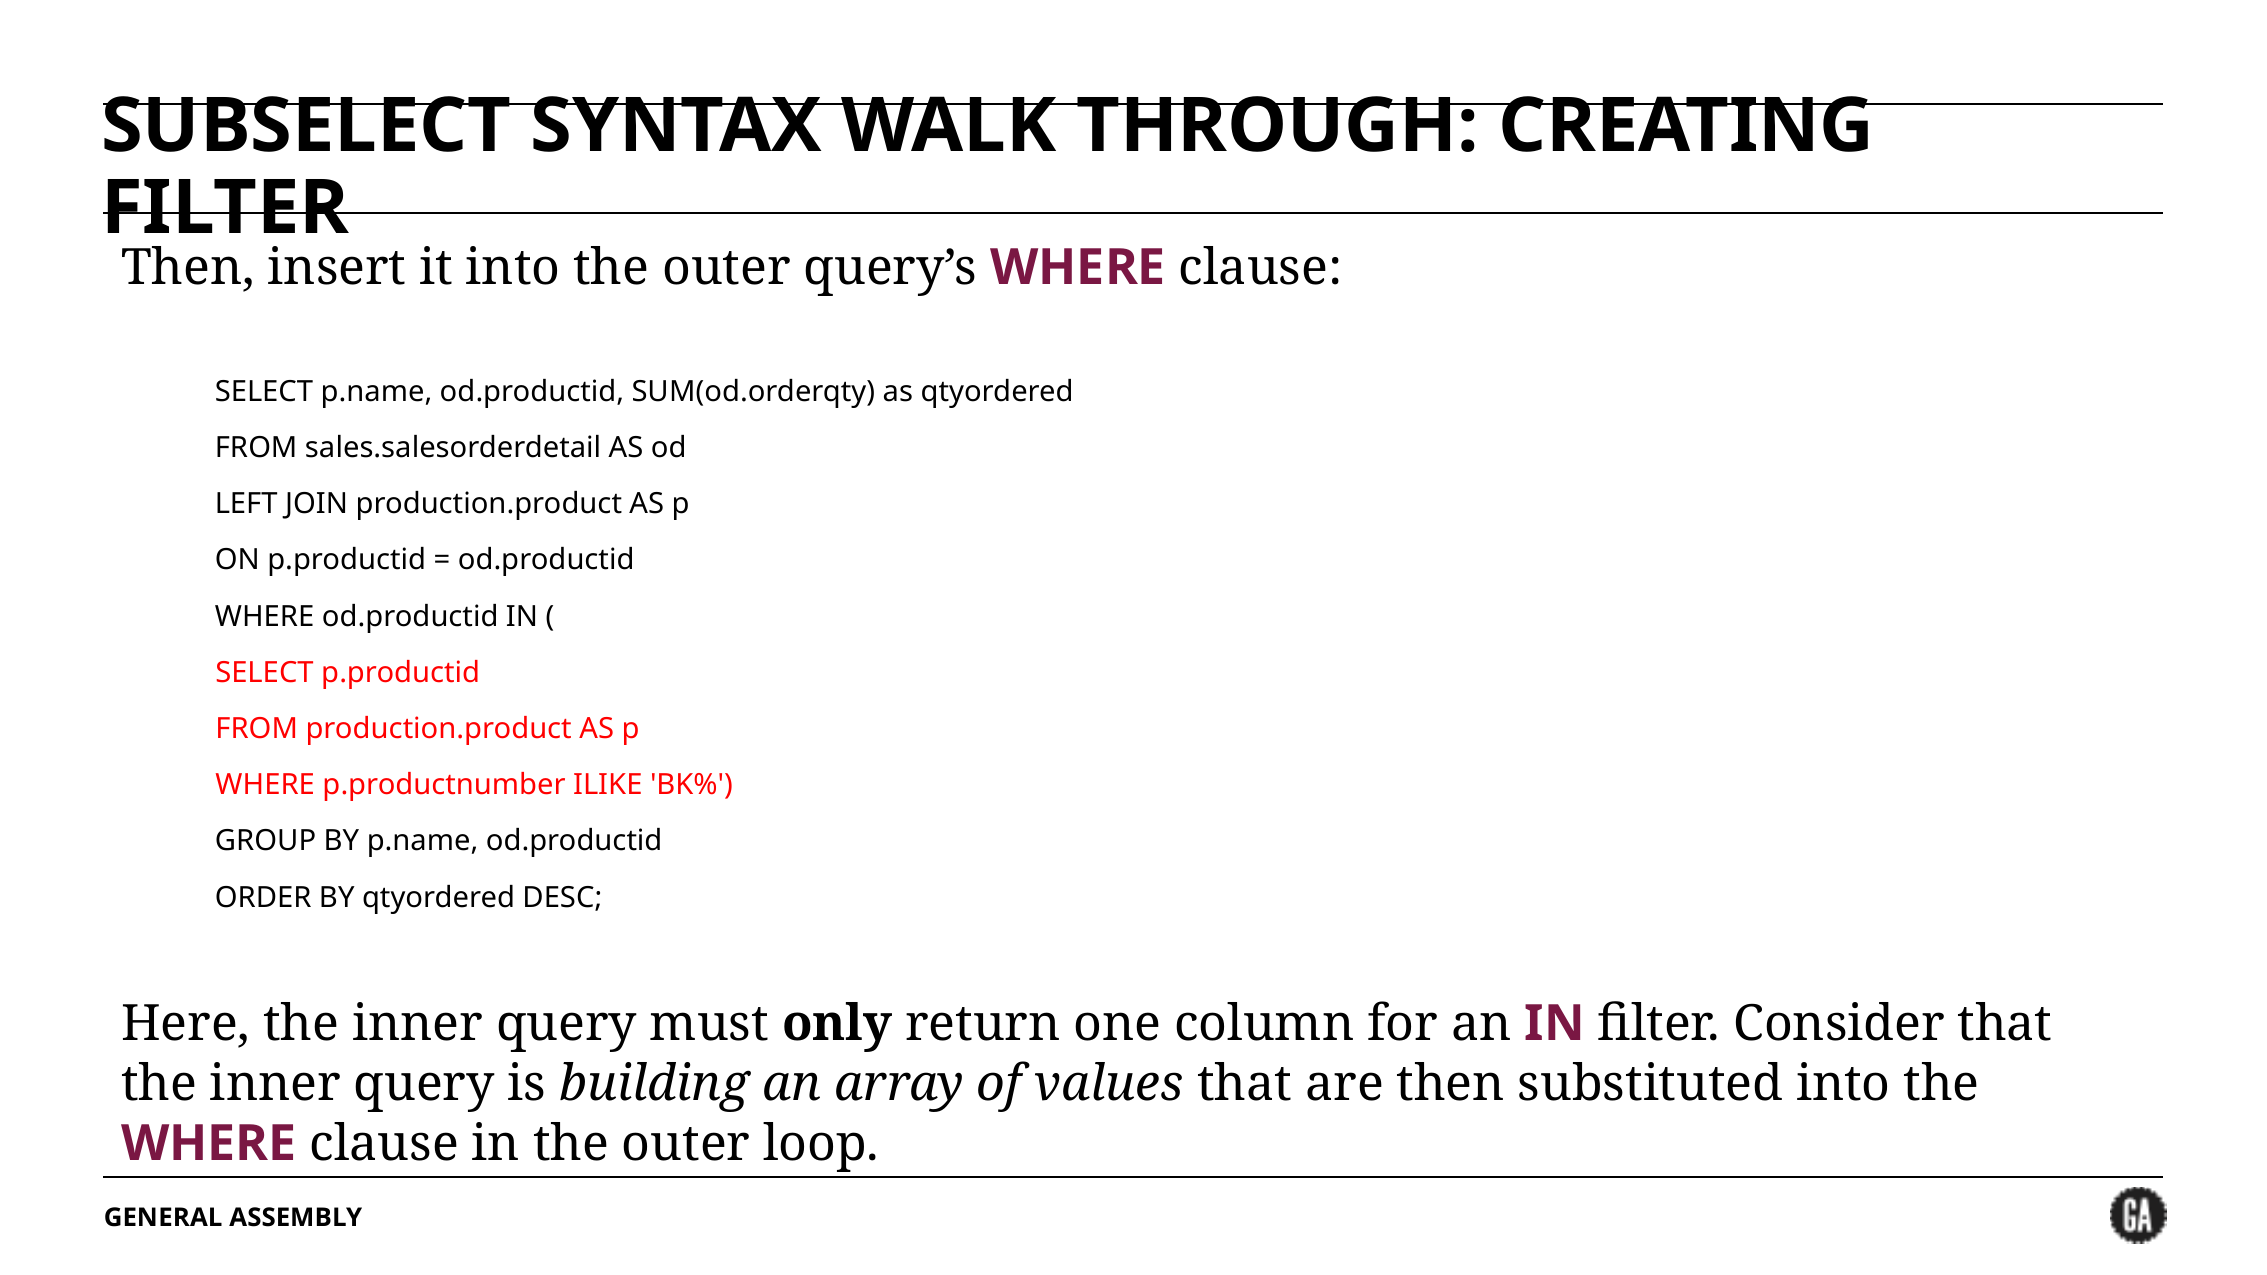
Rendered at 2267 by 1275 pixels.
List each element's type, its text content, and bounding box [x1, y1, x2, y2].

list Then, insert it into the outer query’s WHERE clause: SELECT p.name, od.productid, SUM(od.orderqty) as qtyordered FROM sales.salesorderdetail AS od LEFT JOIN production.product AS p ON p.productid = od.productid WHERE od.productid IN ( SELECT p.productid FROM production.product AS p WHERE p.productnumber ILIKE 'BK%') GROUP BY p.name, od.productid ORDER BY qtyordered DESC; Here, the inner query must only return one column for an IN filter. Consider that the inner query is building an array of values that are then substituted into the WHERE clause in the outer loop. [106, 232, 2150, 1113]
title SUBSELECT SYNTAX WALK THROUGH: CREATING FILTER [86, 104, 2150, 233]
picture [2110, 1187, 2167, 1244]
